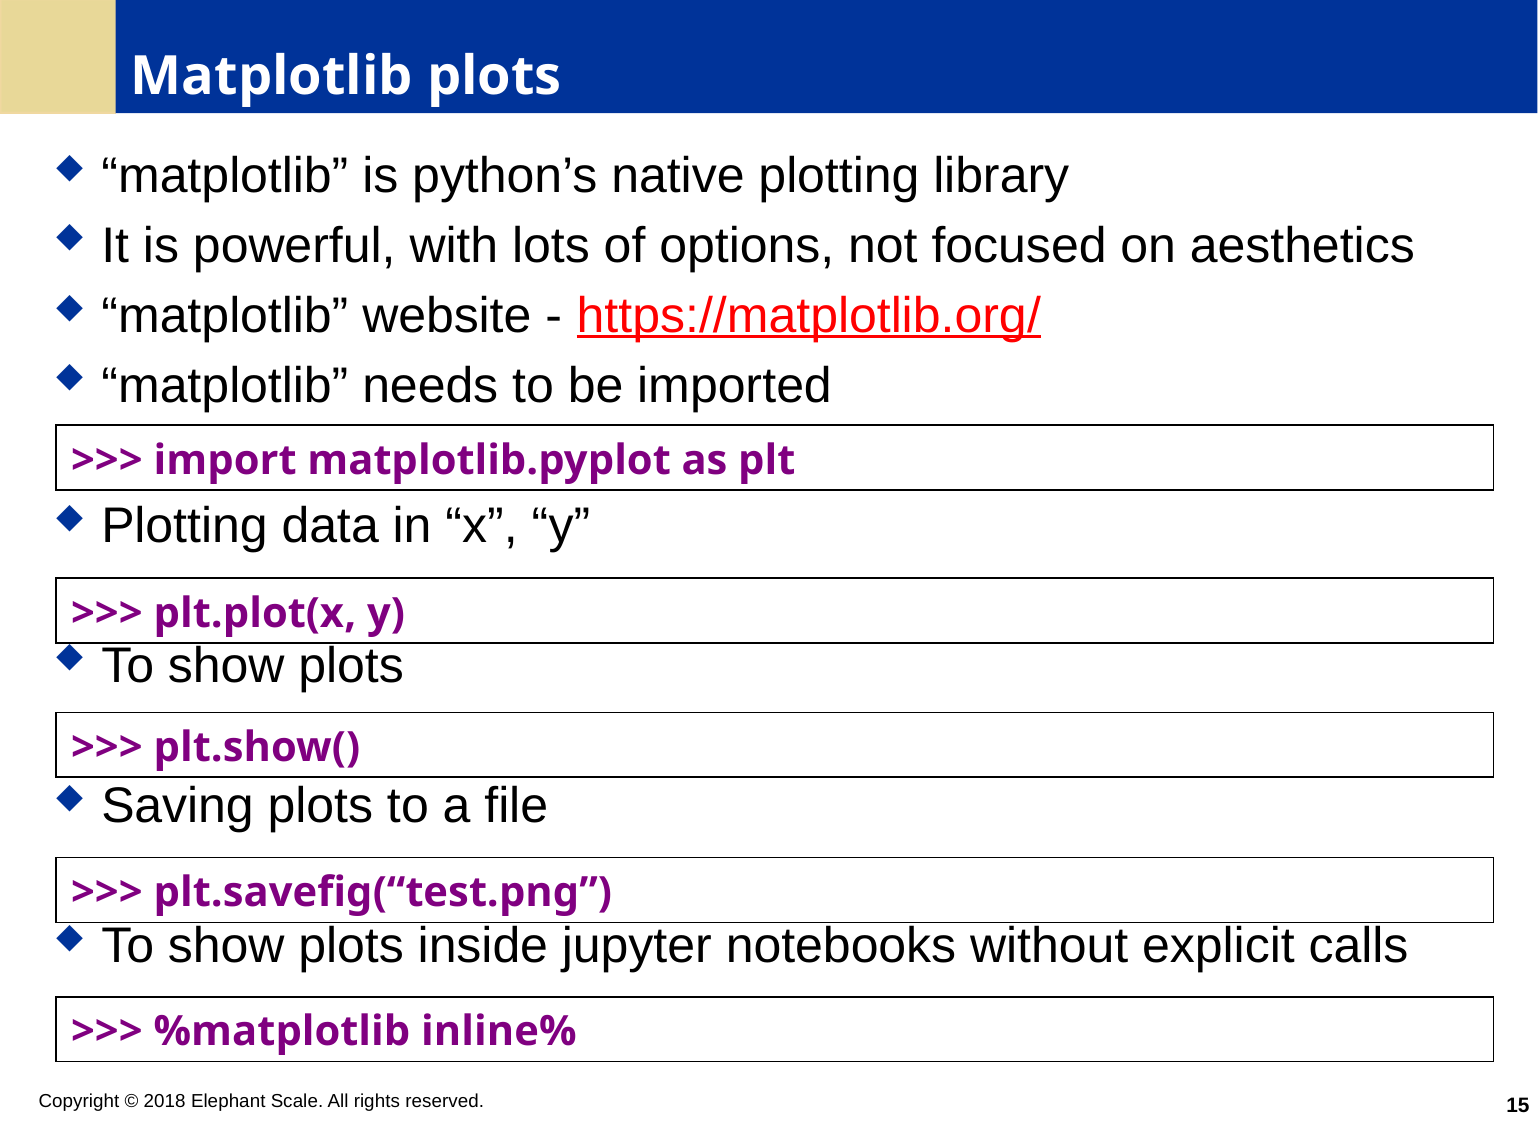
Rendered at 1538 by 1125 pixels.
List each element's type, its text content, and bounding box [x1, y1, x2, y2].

text_box >>> plt.plot(x, y) [56, 578, 1494, 643]
list “matplotlib” is python’s native plotting library It is powerful, with lots of options, not focused on aesthetics “matplotlib” website - https://matplotlib.org/ “matplotlib” needs to be imported Plotting data in “x”, “y” To show plots Saving plots to a file To show plots inside jupyter notebooks without explicit calls [38, 134, 1500, 1061]
picture [0, 0, 115, 114]
title Matplotlib plots [115, 0, 1538, 114]
footer Copyright © 2018 Elephant Scale. All rights reserved. [38, 1088, 932, 1112]
text_box >>> import matplotlib.pyplot as plt [56, 425, 1494, 490]
text_box >>> plt.show() [56, 712, 1494, 778]
text_box >>> %matplotlib inline% [56, 996, 1494, 1062]
text_box >>> plt.savefig(“test.png”) [56, 857, 1494, 923]
slide_number 15 [1439, 1079, 1530, 1117]
